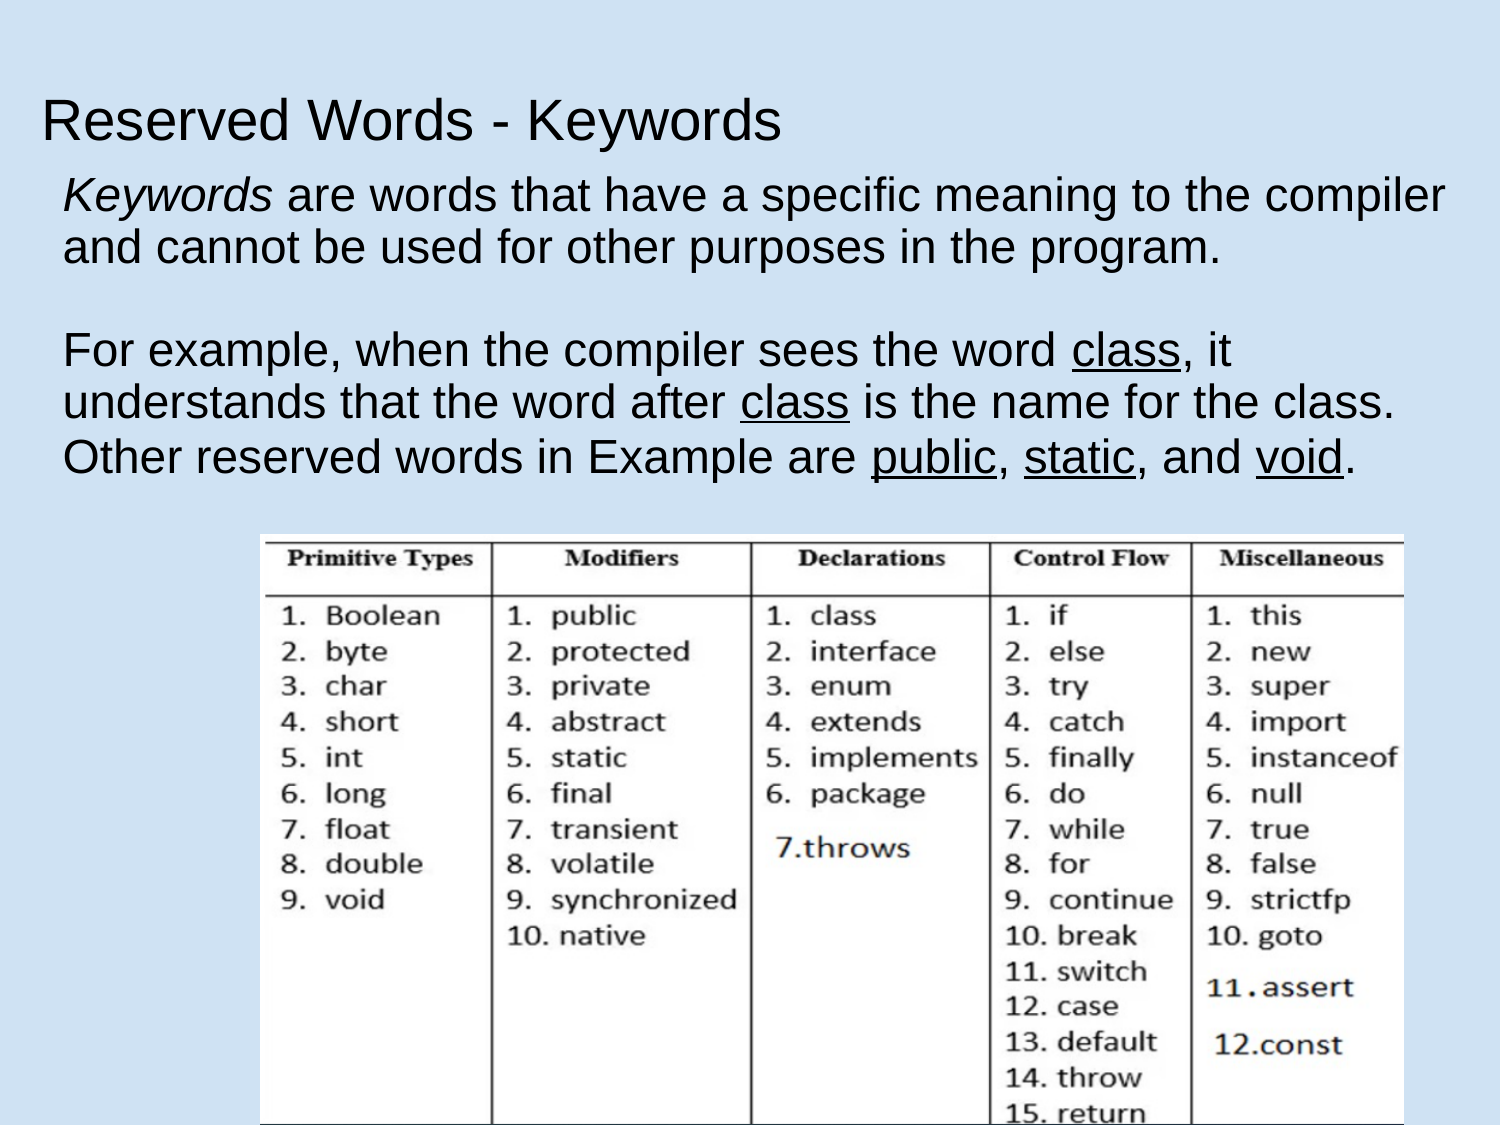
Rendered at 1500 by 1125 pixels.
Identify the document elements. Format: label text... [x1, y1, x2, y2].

picture [260, 534, 1404, 1125]
text_box Reserved Words - Keywords [26, 0, 1302, 235]
text_box Keywords are words that have a specific meaning to the compiler and cannot be used for other purposes in the program. For example, when the compiler sees the word class, it understands that the word after class is the name for the class. Other reserved words in Example are public, static, and void. [47, 162, 1500, 963]
